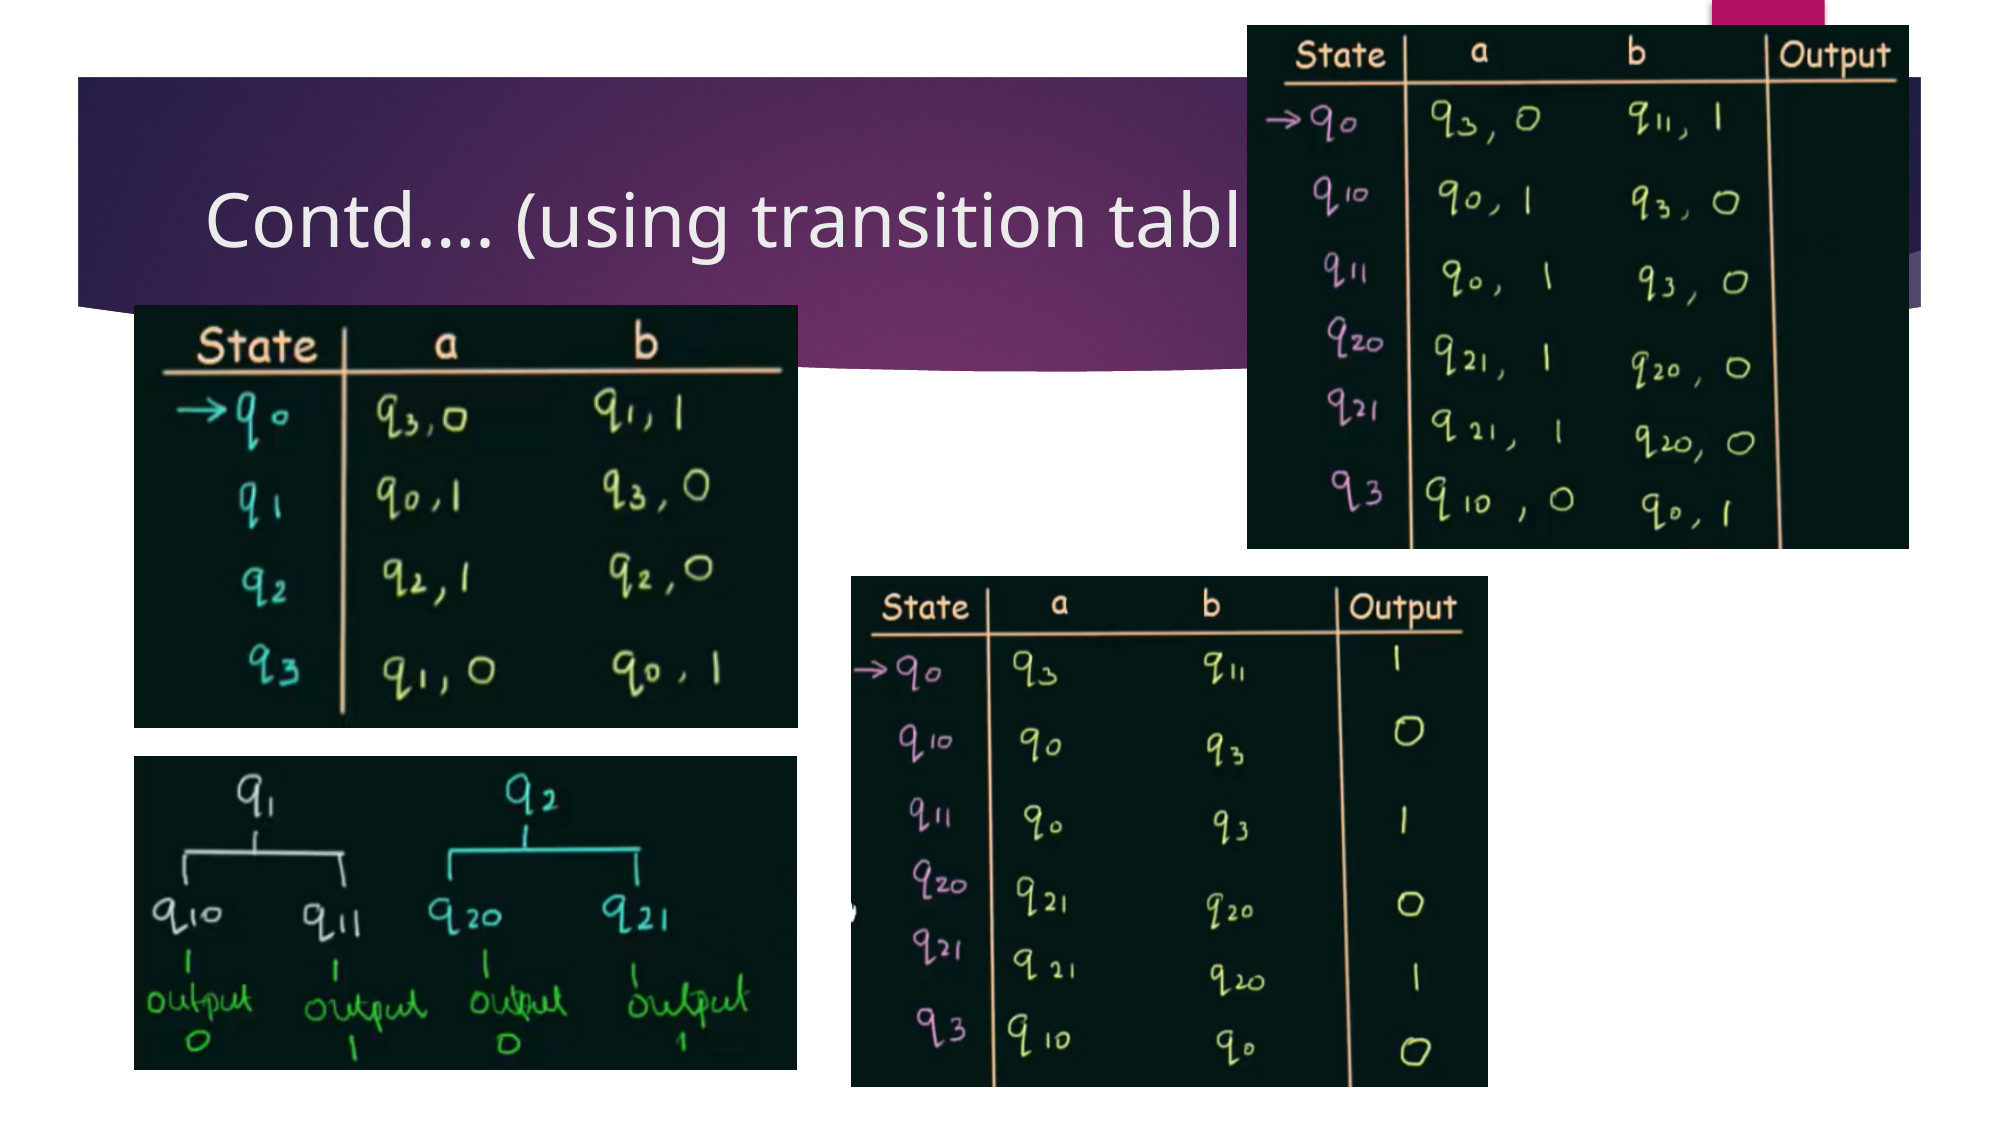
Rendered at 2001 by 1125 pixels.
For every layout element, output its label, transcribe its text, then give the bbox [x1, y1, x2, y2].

title Contd…. (using transition table) [189, 159, 1241, 276]
picture [850, 576, 1488, 1087]
picture [134, 304, 798, 728]
picture [1246, 25, 1910, 549]
picture [134, 756, 797, 1070]
